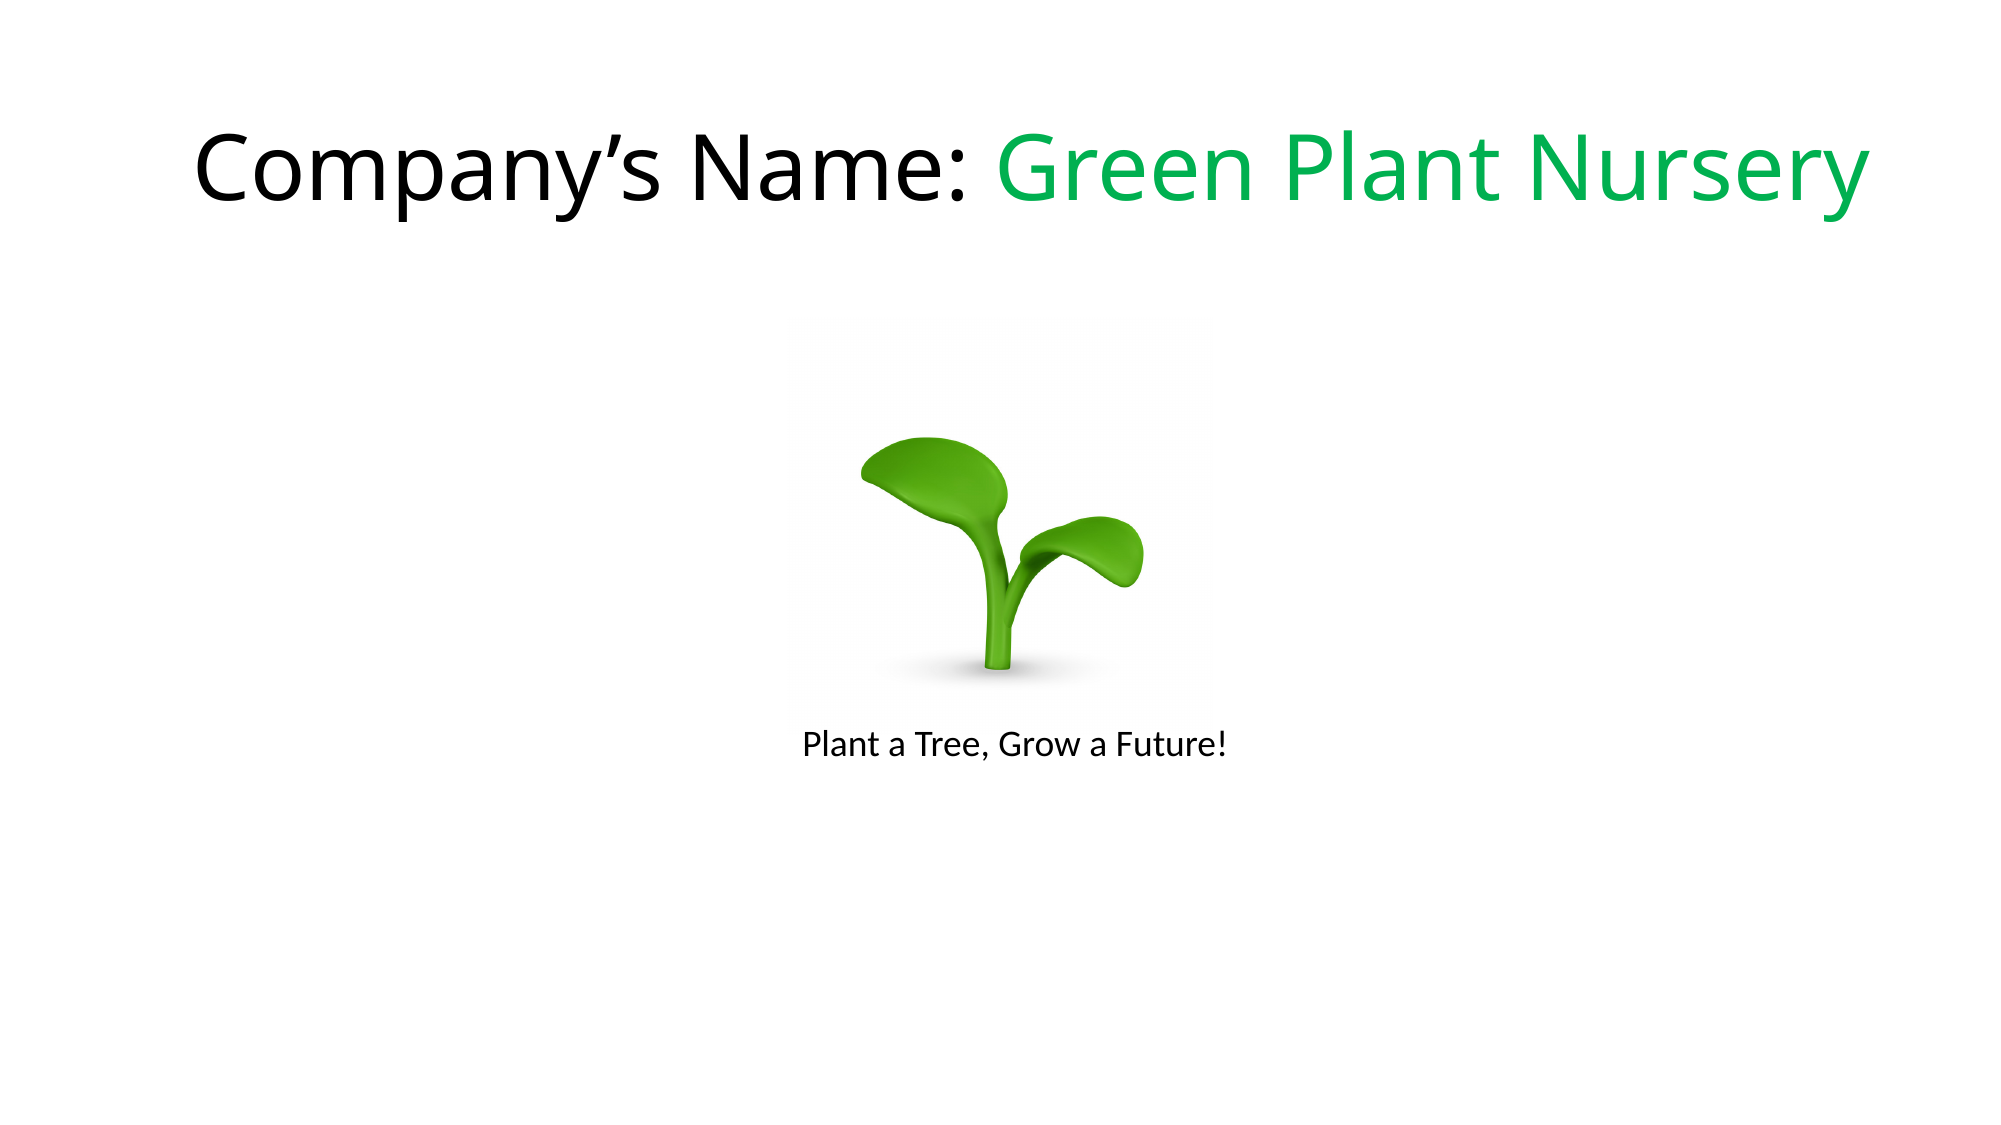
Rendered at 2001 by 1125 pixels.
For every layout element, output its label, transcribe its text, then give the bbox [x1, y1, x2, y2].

title Company’s Name: Green Plant Nursery [177, 61, 1903, 280]
text_box Plant a Tree, Grow a Future! [787, 712, 1377, 772]
picture [787, 317, 1213, 735]
